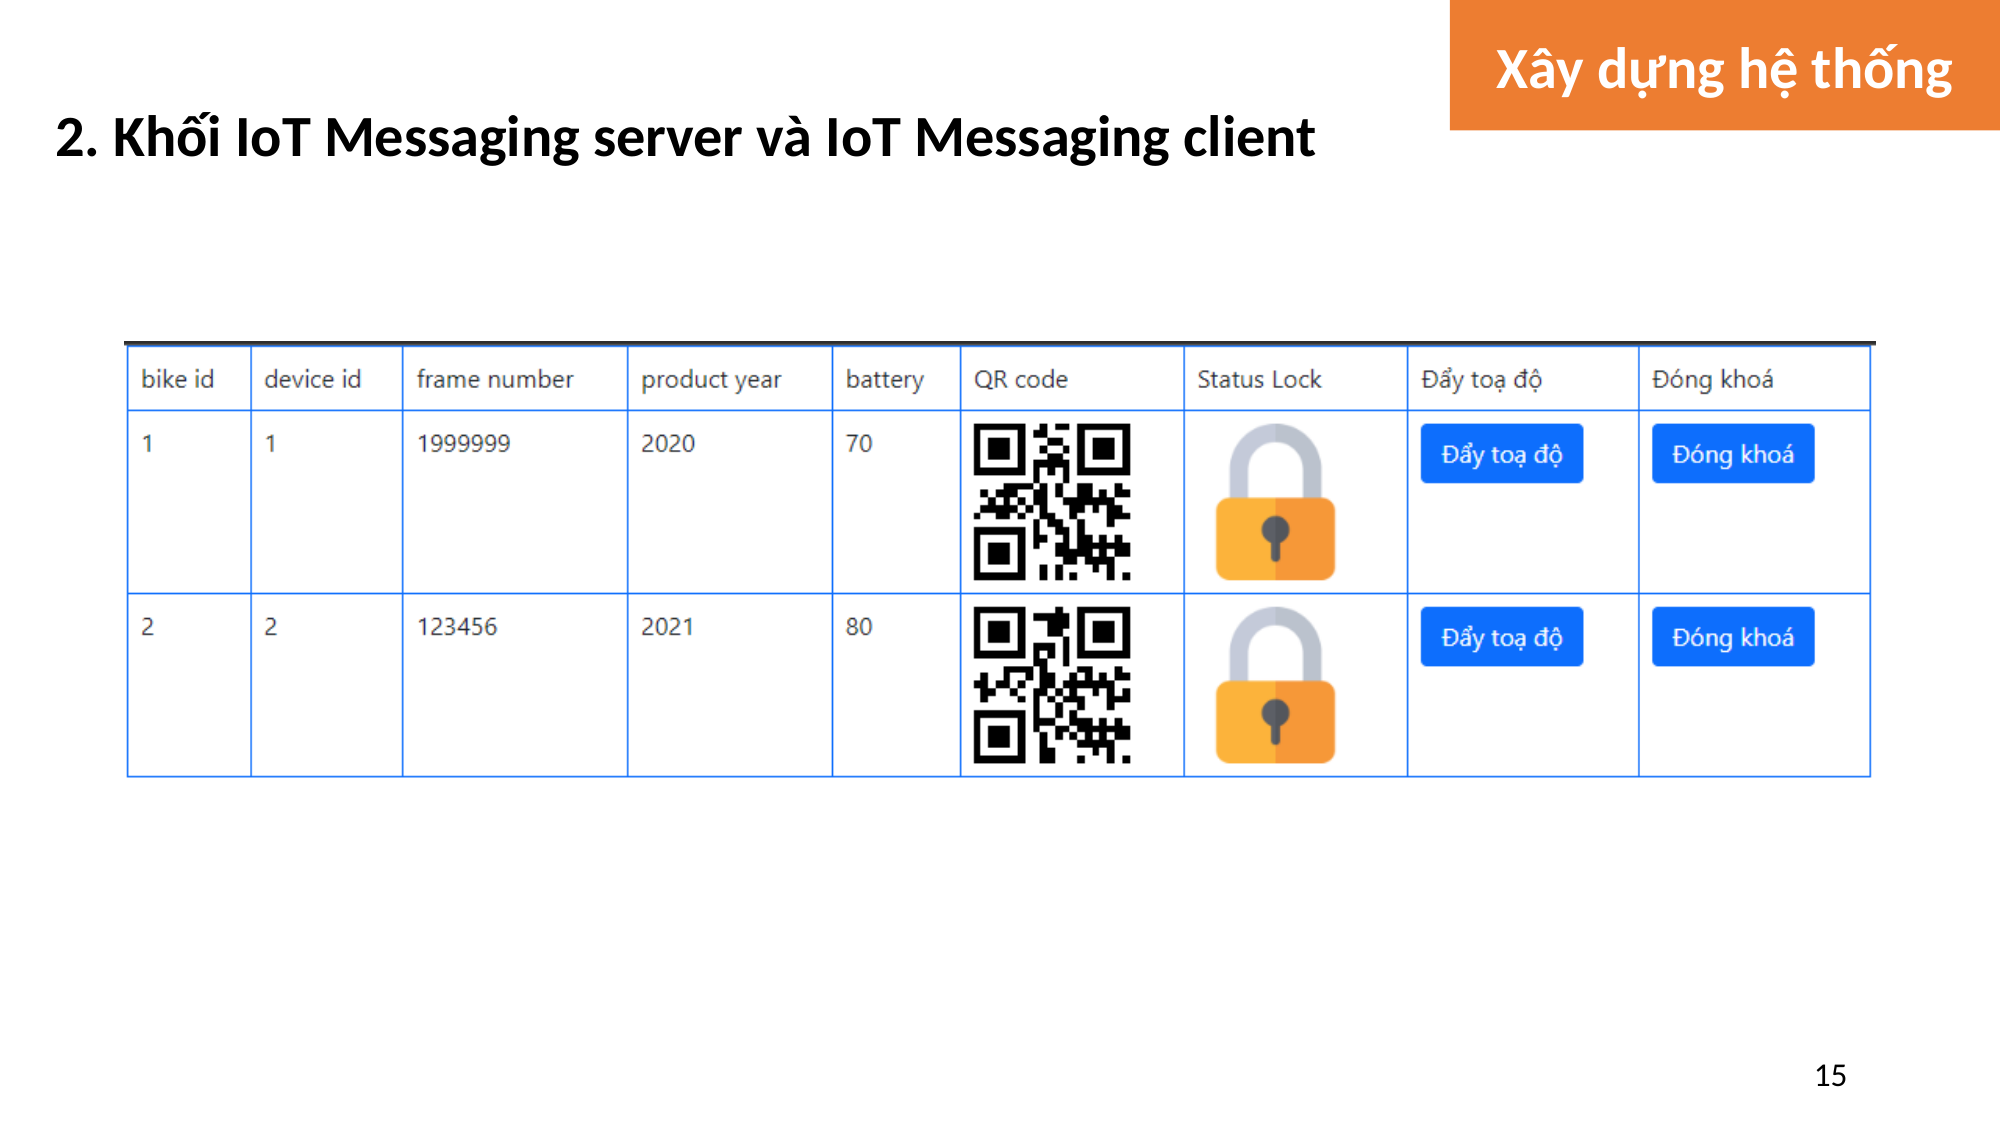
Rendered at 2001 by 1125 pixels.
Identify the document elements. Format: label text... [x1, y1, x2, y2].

slide_number 15 [1412, 1042, 1863, 1103]
text_box 2. Khối IoT Messaging server và IoT Messaging client [40, 84, 1491, 182]
picture [123, 341, 1876, 784]
text_box Xây dựng hệ thống [1449, 0, 2000, 131]
